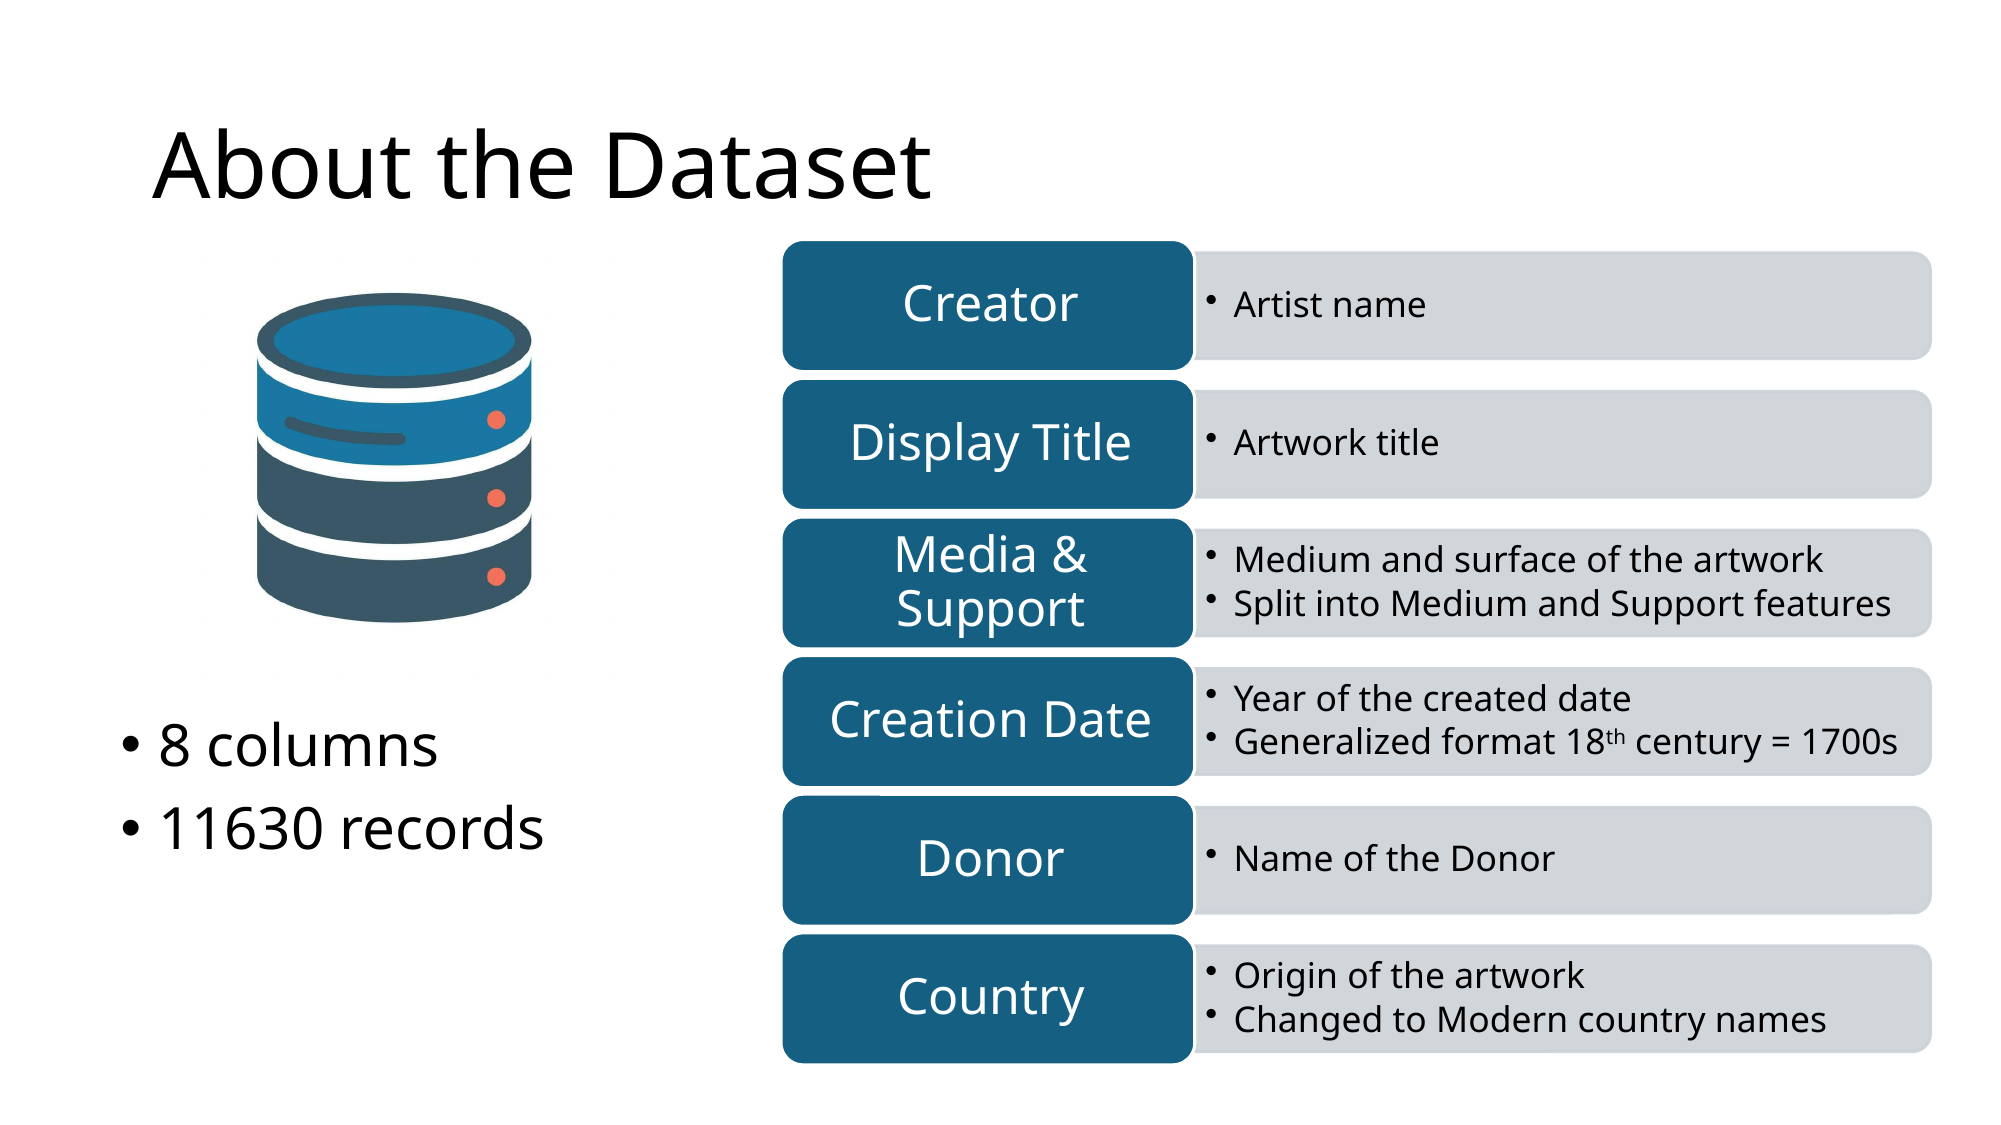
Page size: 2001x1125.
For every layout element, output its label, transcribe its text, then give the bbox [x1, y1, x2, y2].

list 8 columns 11630 records [105, 708, 683, 1125]
title About the Dataset [137, 59, 1863, 278]
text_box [780, 239, 1931, 1066]
picture [165, 228, 624, 687]
